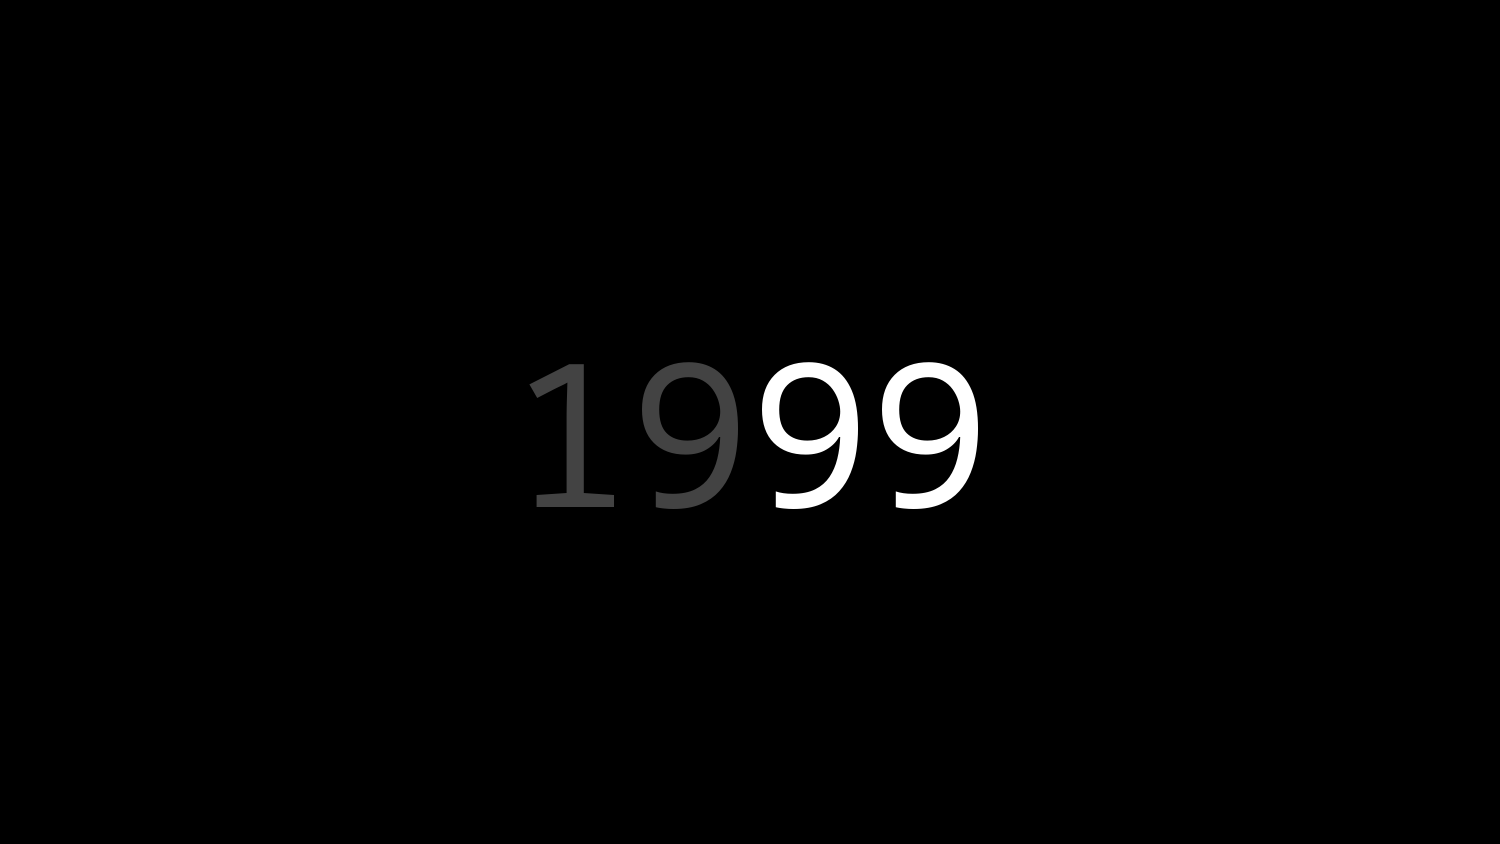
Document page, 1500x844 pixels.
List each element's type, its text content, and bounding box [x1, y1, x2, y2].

text_box 1999 [395, 292, 1105, 552]
